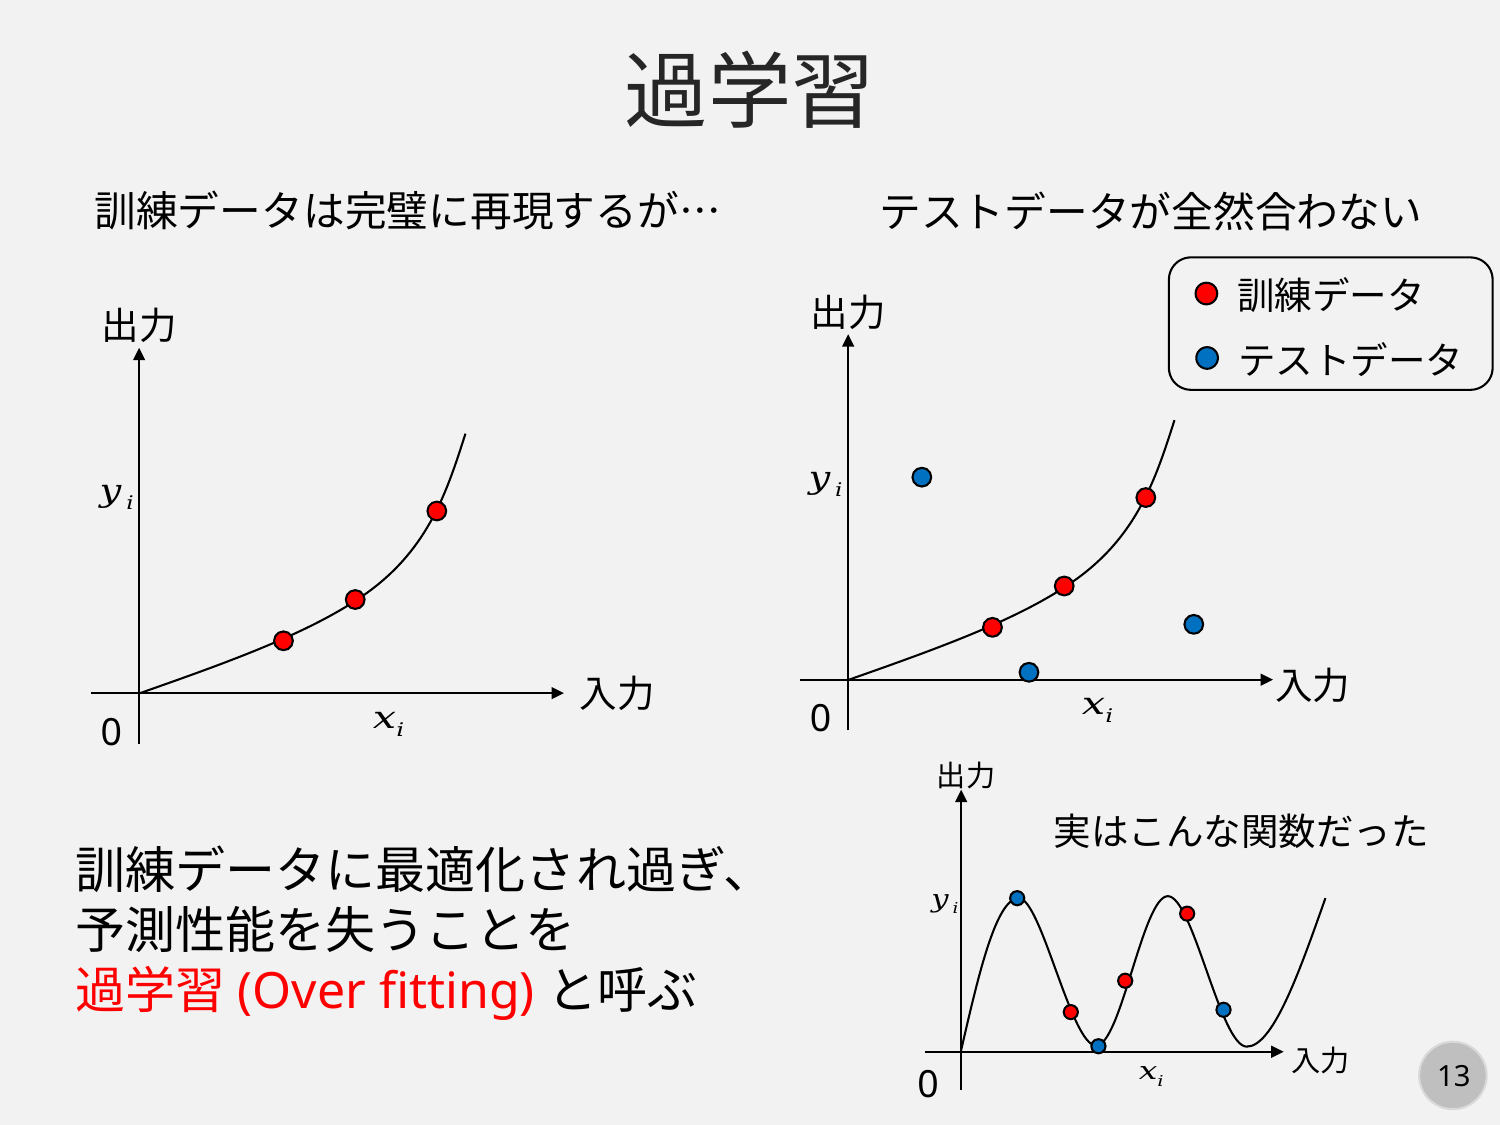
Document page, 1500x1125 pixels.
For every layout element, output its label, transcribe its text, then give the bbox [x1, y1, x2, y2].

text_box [89, 295, 688, 753]
text_box 訓練データは完璧に再現するが… [79, 177, 736, 243]
list 過学習 [0, 31, 1500, 155]
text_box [925, 749, 1361, 1091]
text_box 訓練データに最適化され過ぎ、 予測性能を失うことを 過学習(Over fitting)と呼ぶ [61, 831, 789, 1026]
text_box テストデータが全然合わない [864, 178, 1438, 244]
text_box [798, 281, 1359, 740]
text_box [1168, 257, 1493, 390]
text_box 実はこんな関数だった [1361, 800, 1444, 861]
text_box 0 [902, 1052, 954, 1113]
